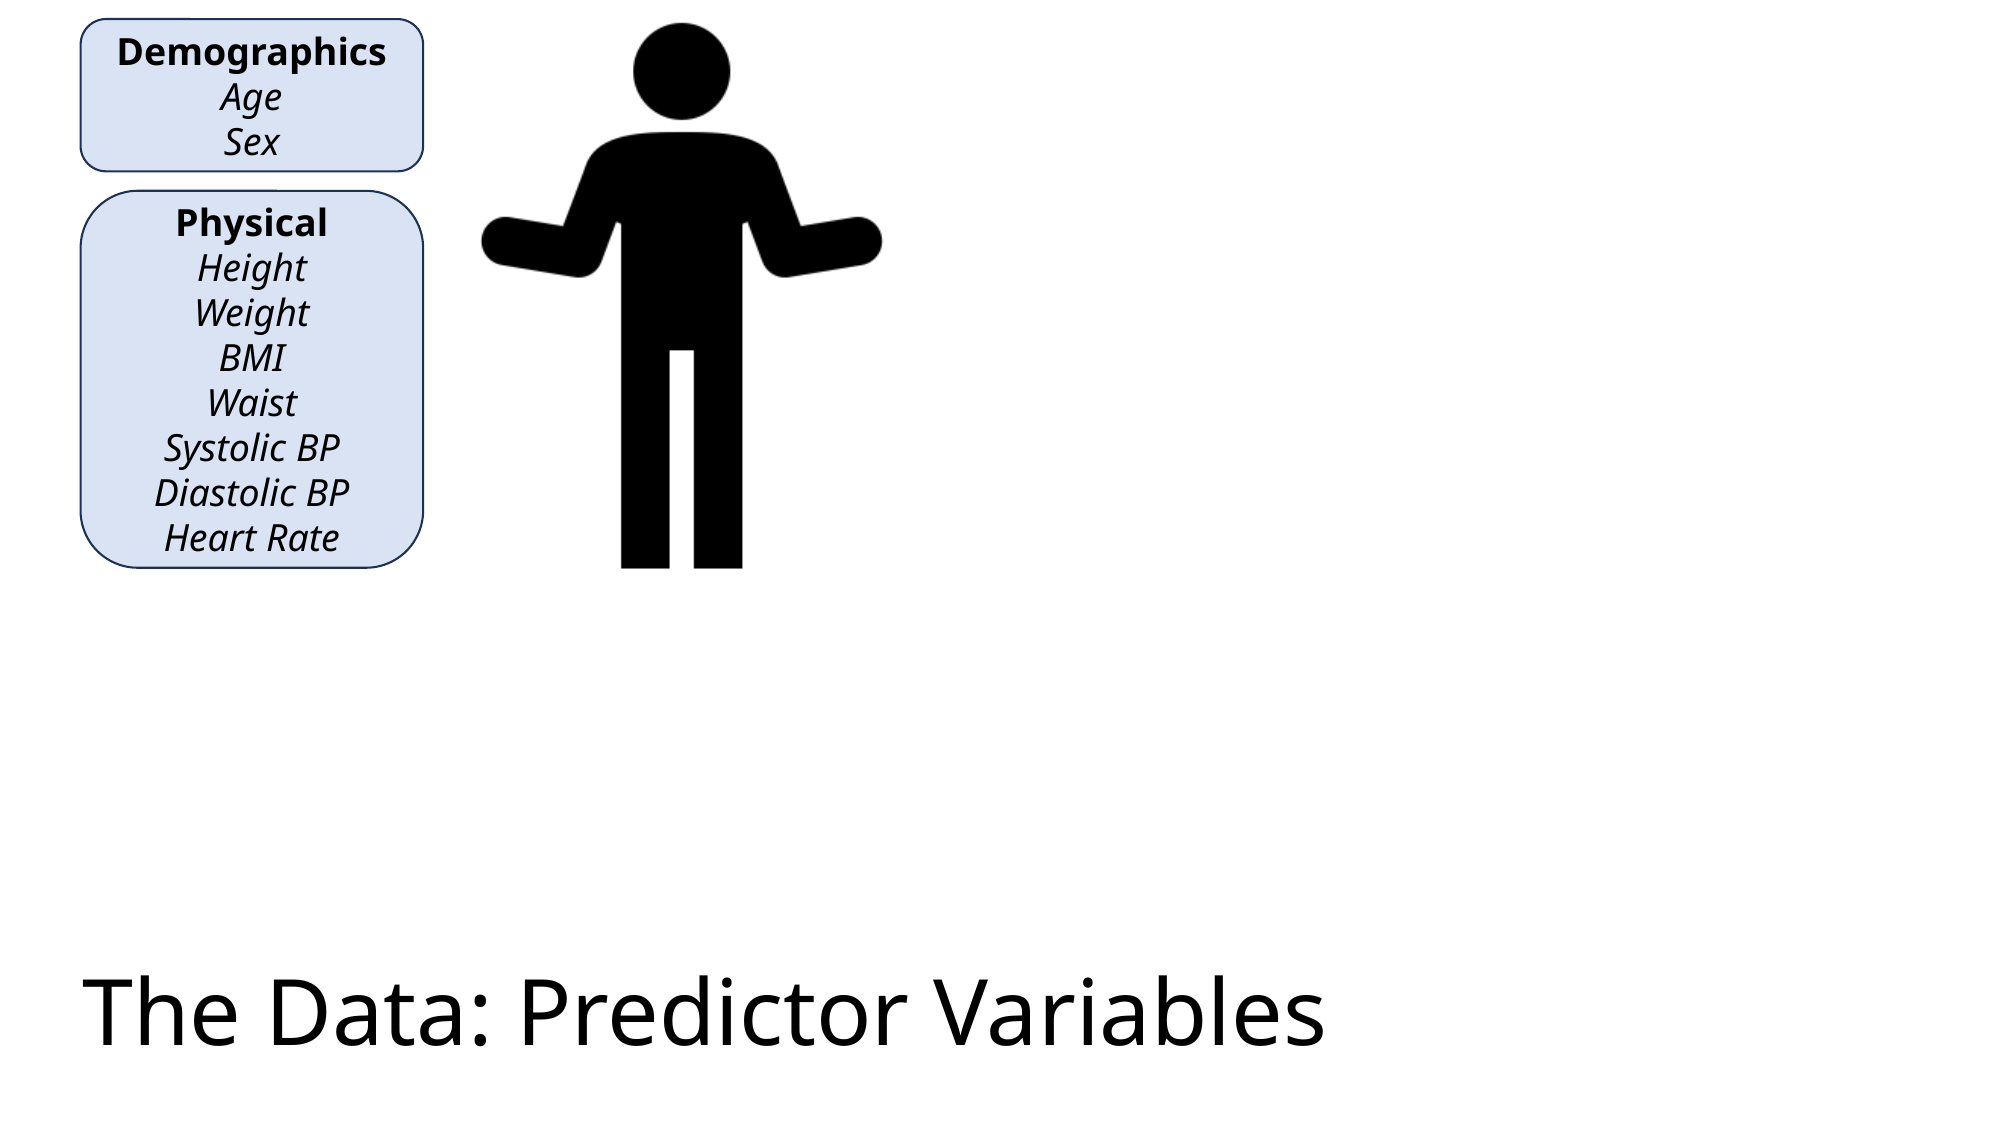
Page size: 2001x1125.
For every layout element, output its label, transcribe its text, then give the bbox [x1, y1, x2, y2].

text_box Physical Height Weight BMI Waist Systolic BP Diastolic BP Heart Rate [79, 189, 390, 569]
text_box The Data: Predictor Variables [67, 907, 1793, 1125]
text_box Demographics Age Sex [79, 17, 390, 173]
picture [390, 5, 973, 587]
